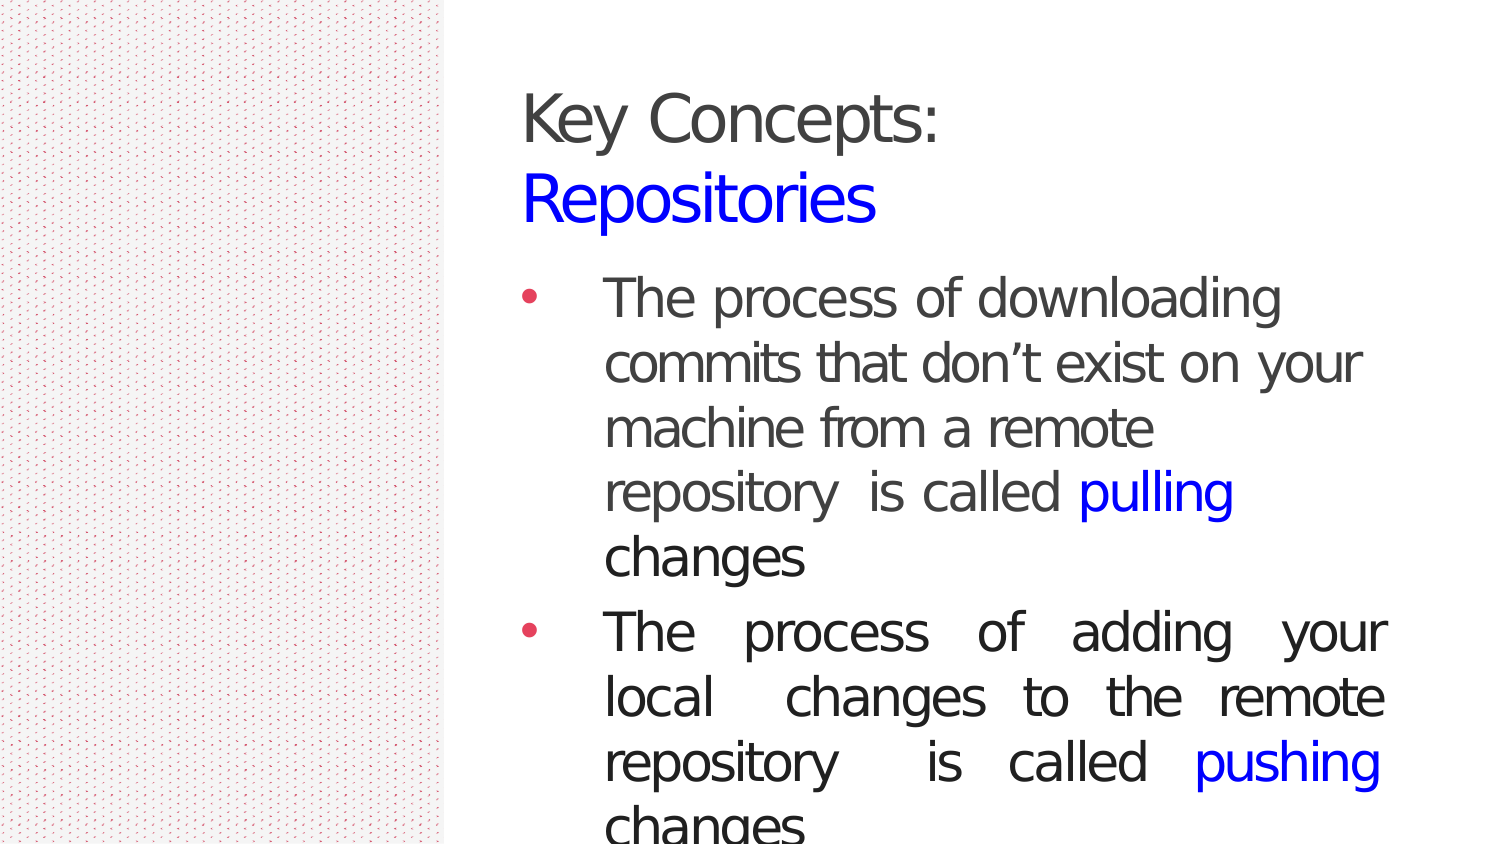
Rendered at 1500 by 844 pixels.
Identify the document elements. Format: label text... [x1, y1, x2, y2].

text_box The process of downloading commits that don’t exist on your machine from a remote repository is called pulling changes The process of adding your local changes to the remote repository is called pushing changes [518, 259, 1396, 844]
picture [0, 0, 444, 844]
title Key Concepts: Repositories [518, 73, 1316, 236]
